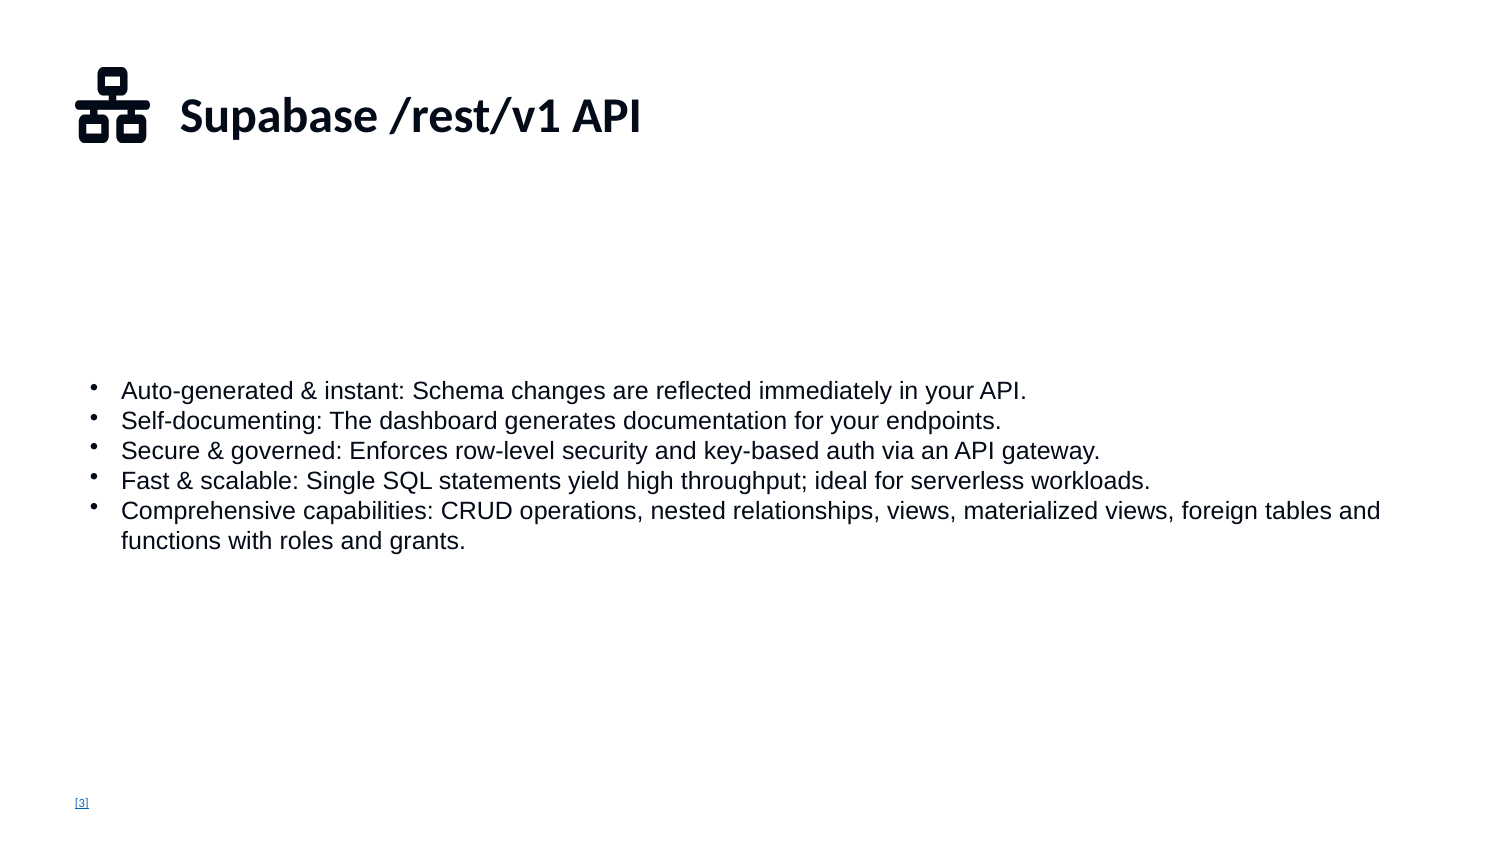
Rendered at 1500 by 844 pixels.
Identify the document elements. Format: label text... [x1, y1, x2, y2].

text_box [3] [59, 783, 1440, 822]
text_box Supabase /rest/v1 API [164, 67, 1440, 158]
picture [74, 67, 150, 143]
text_box Auto‑generated & instant: Schema changes are reflected immediately in your API. Self‑documenting: The dashboard generates documentation for your endpoints. Secure & governed: Enforces row‑level security and key‑based auth via an API gateway. Fast & scalable: Single SQL statements yield high throughput; ideal for serverless workloads. Comprehensive capabilities: CRUD operations, nested relationships, views, materialized views, foreign tables and functions with roles and grants. [74, 179, 1425, 750]
